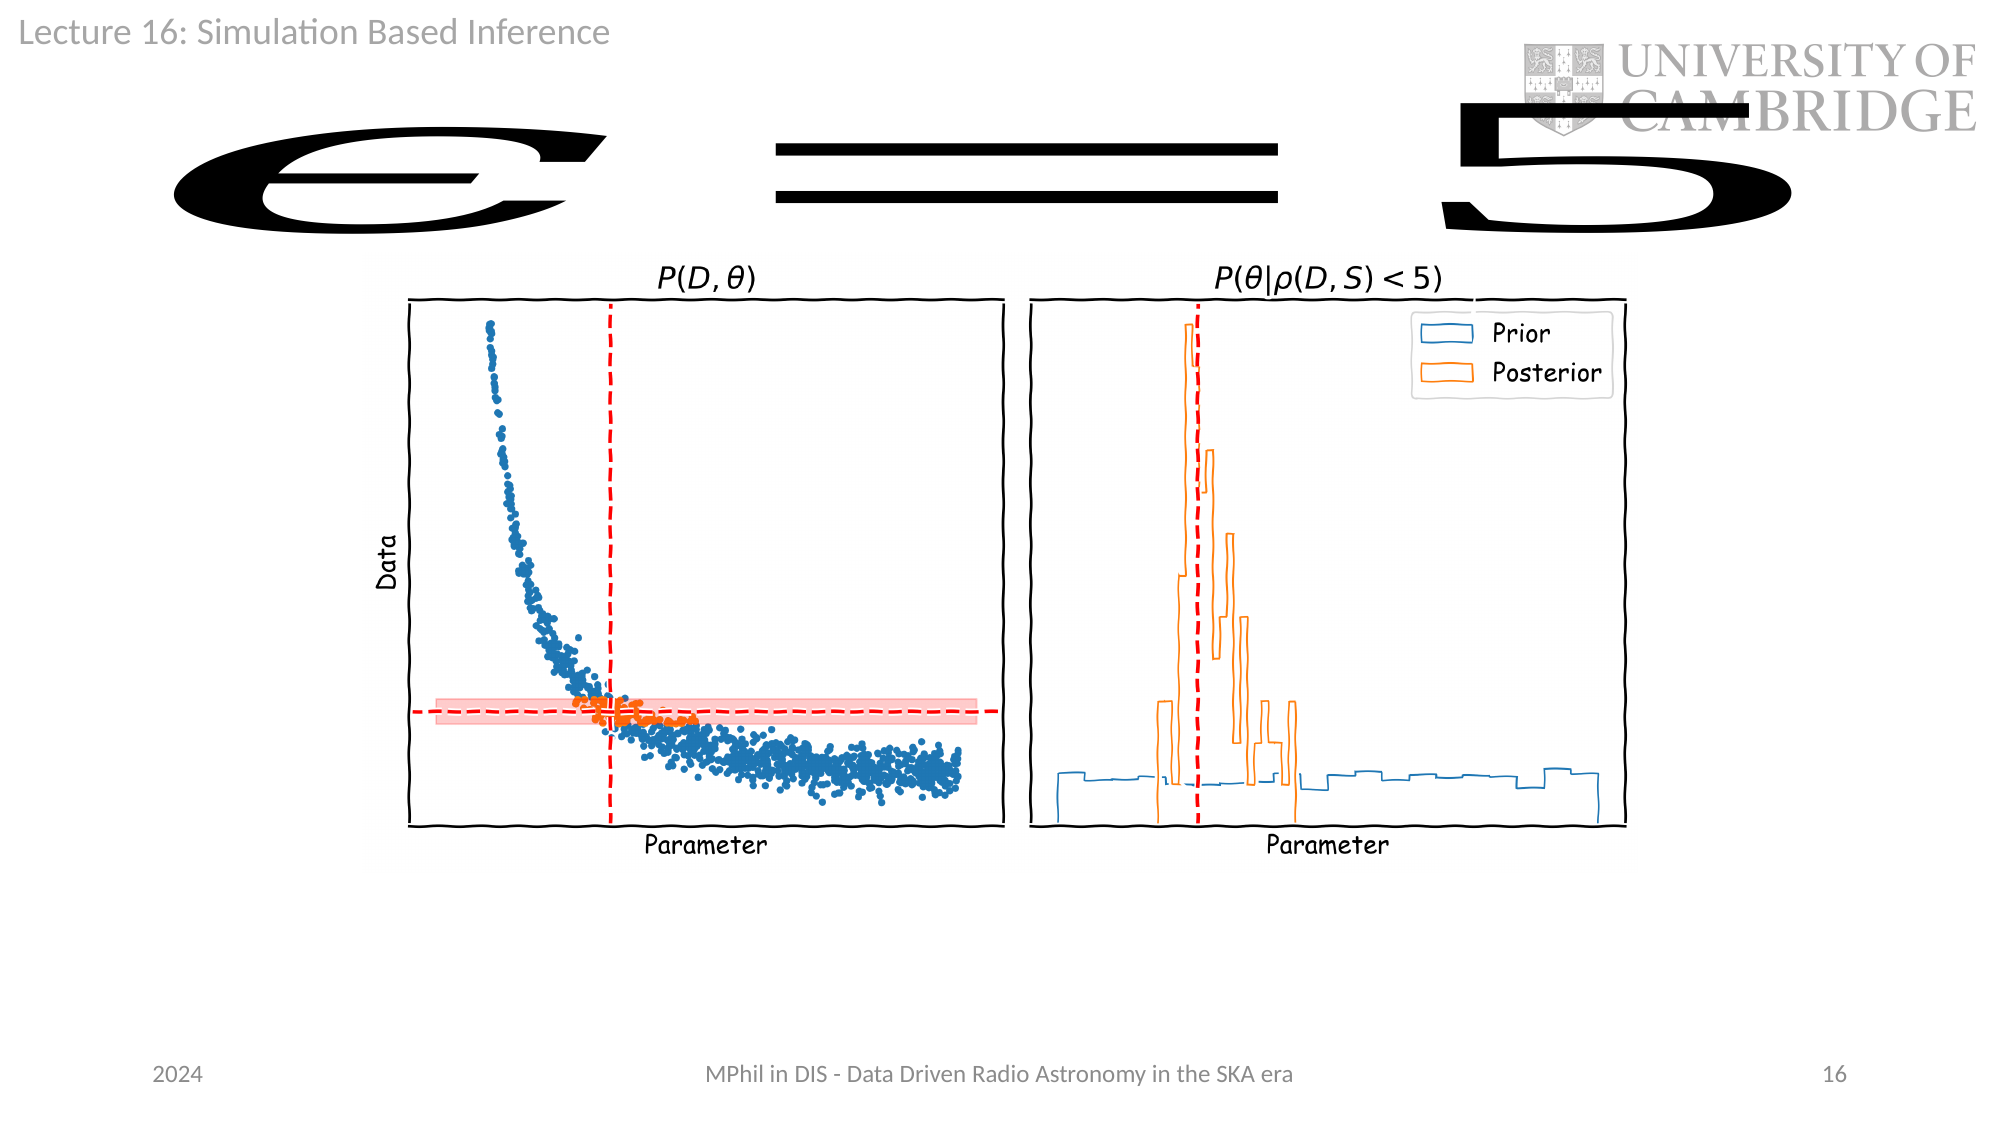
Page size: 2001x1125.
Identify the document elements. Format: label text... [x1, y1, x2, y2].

slide_number 16 [1412, 1042, 1863, 1103]
slide_number 2024 [137, 1042, 588, 1103]
picture [362, 252, 1638, 873]
footer MPhil in DIS - Data Driven Radio Astronomy in the SKA era [662, 1042, 1338, 1103]
